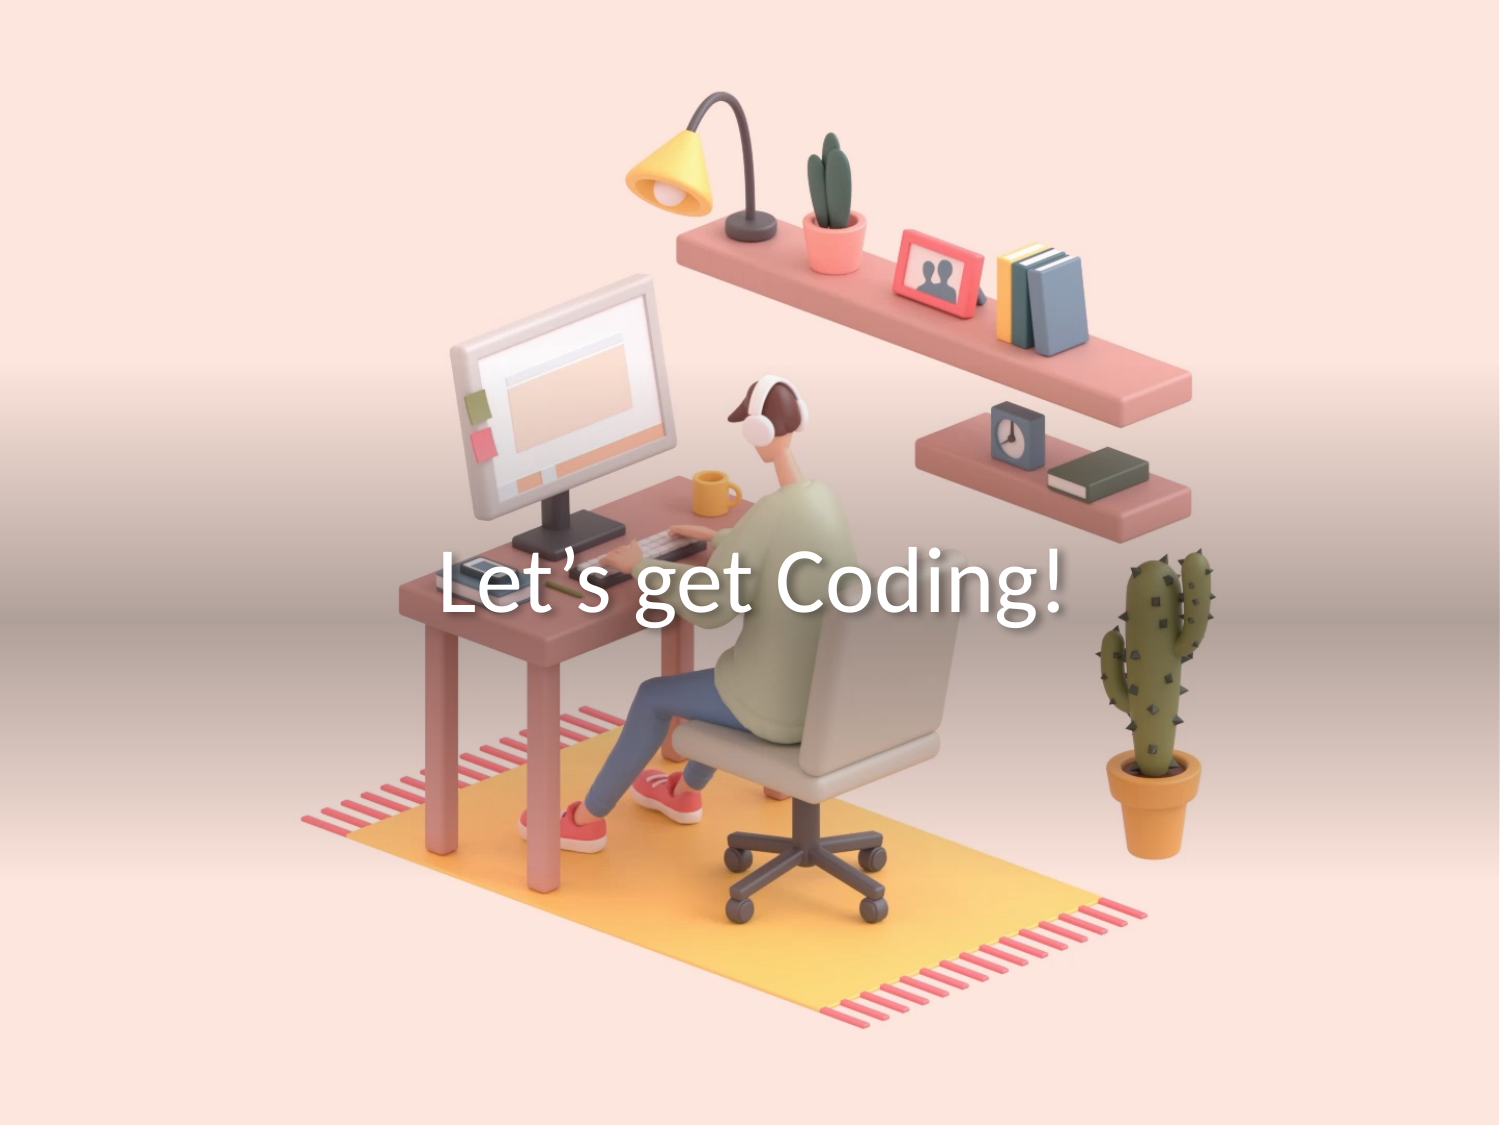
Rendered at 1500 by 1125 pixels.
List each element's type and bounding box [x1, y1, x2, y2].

text_box [0, 0, 1500, 1125]
